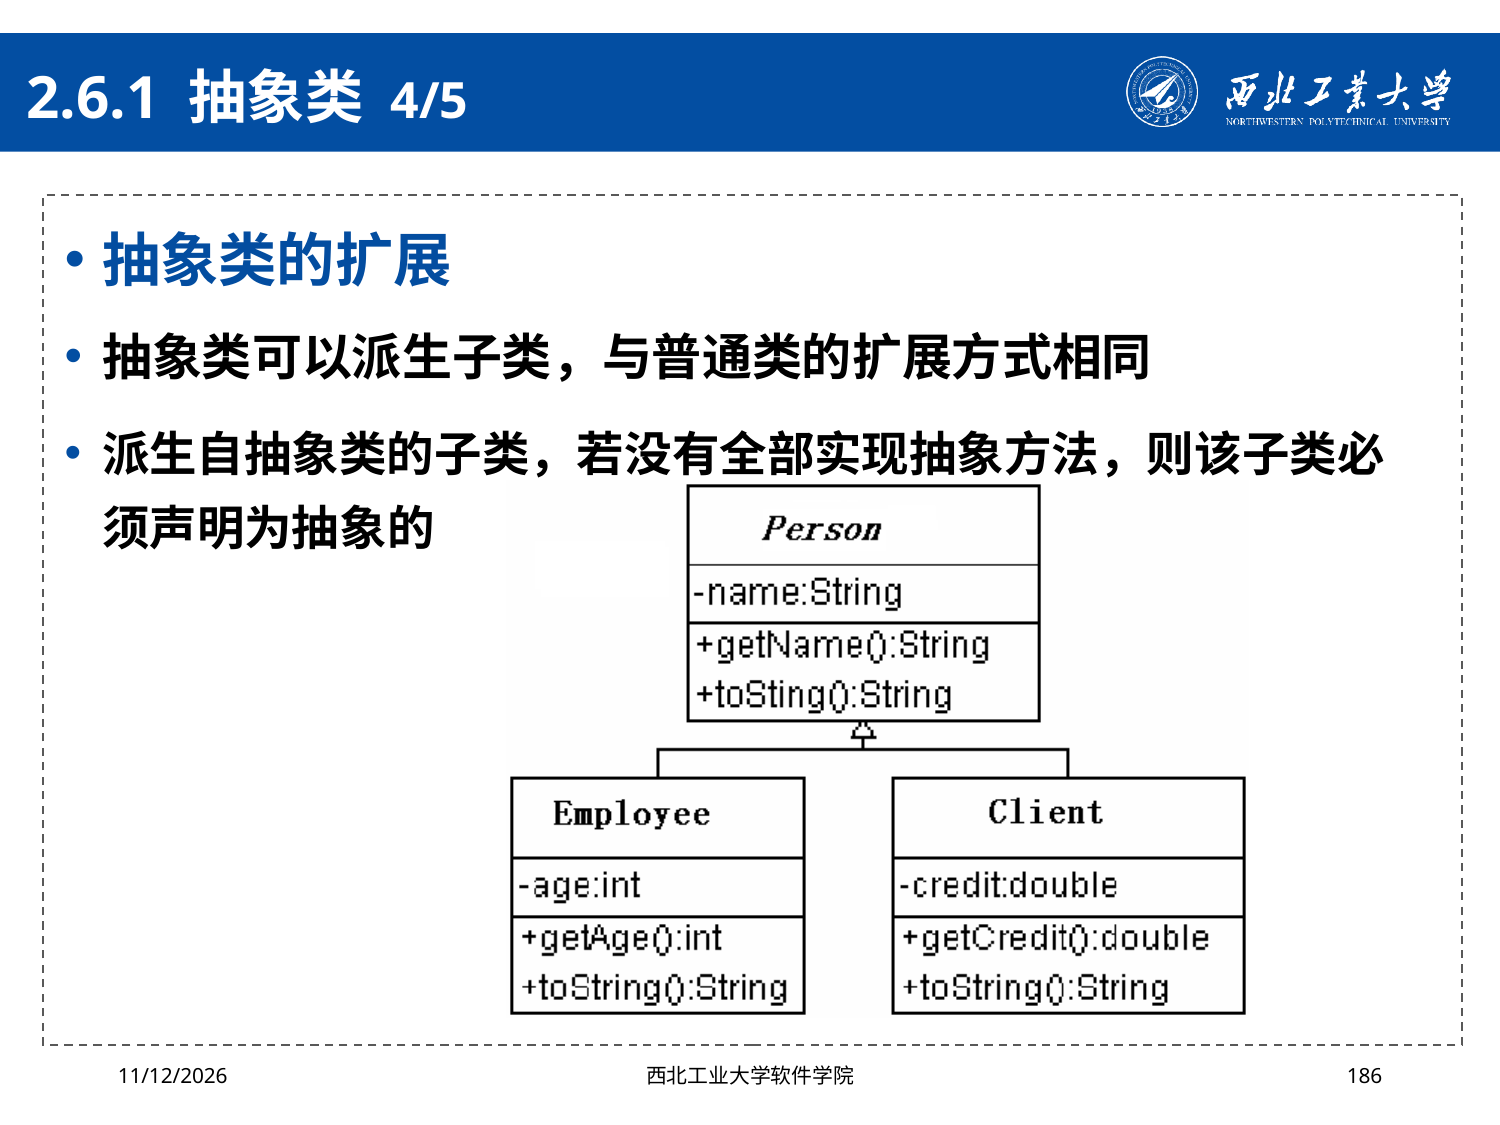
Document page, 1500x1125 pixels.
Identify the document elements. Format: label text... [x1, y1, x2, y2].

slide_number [103, 1055, 441, 1116]
picture [506, 480, 1252, 1018]
title 2.6.1 抽象类 4/5 [11, 49, 1115, 149]
slide_number 186 [1059, 1055, 1397, 1116]
text_box [866, 201, 1443, 352]
picture [1226, 68, 1451, 125]
list 抽象类的扩展 抽象类可以派生子类，与普通类的扩展方式相同 派生自抽象类的子类，若没有全部实现抽象方法，则该子类必须声明为抽象的 [49, 201, 1443, 1036]
footer 西北工业大学软件学院 [496, 1055, 1004, 1116]
picture [1126, 56, 1198, 127]
